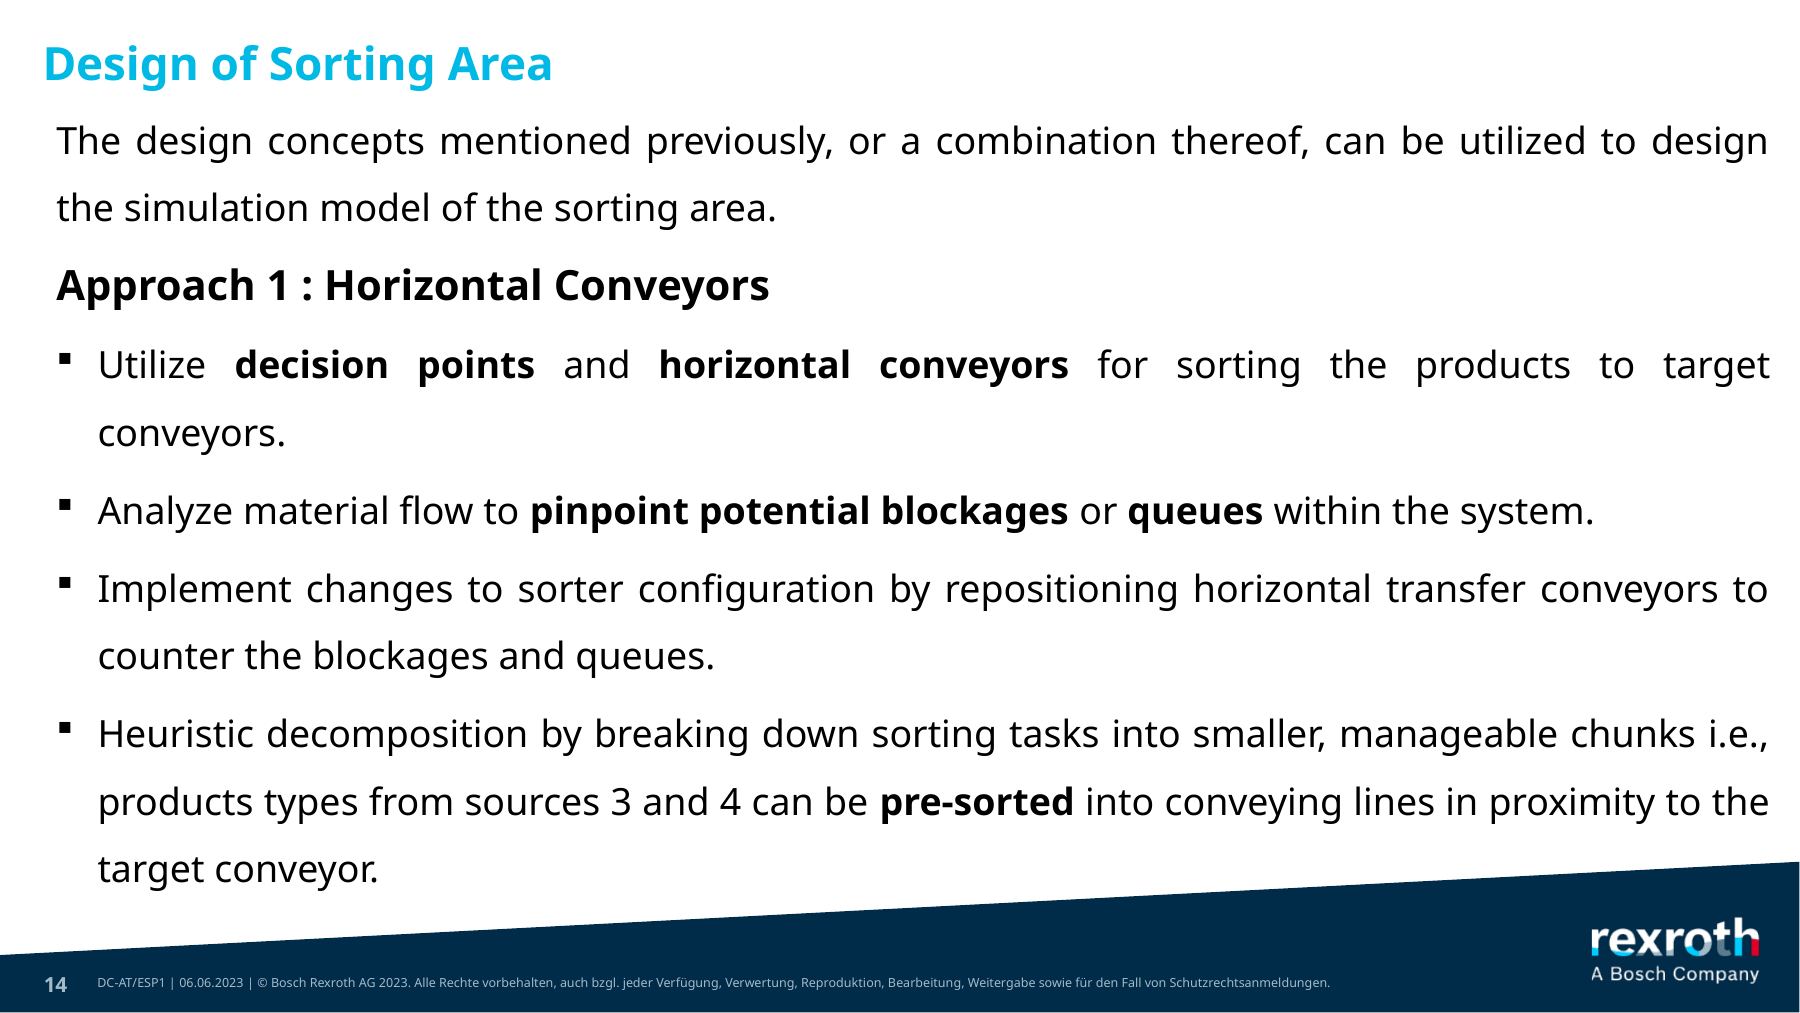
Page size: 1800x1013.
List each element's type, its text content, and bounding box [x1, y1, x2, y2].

text_box Approach 1 : Horizontal Conveyors [56, 265, 1771, 329]
text_box Utilize decision points and horizontal conveyors for sorting the products to target conveyors. Analyze material flow to pinpoint potential blockages or queues within the system. Implement changes to sorter configuration by repositioning horizontal transfer conveyors to counter the blockages and queues. Heuristic decomposition by breaking down sorting tasks into smaller, manageable chunks i.e., products types from sources 3 and 4 can be pre-sorted into conveying lines in proximity to the target conveyor. [56, 329, 1771, 928]
text_box [42, 116, 1758, 373]
slide_number 14 [43, 971, 99, 1013]
text_box Design of Sorting Area [42, 41, 1758, 106]
text_box The design concepts mentioned previously, or a combination thereof, can be utilized to design the simulation model of the sorting area. [56, 94, 1771, 211]
